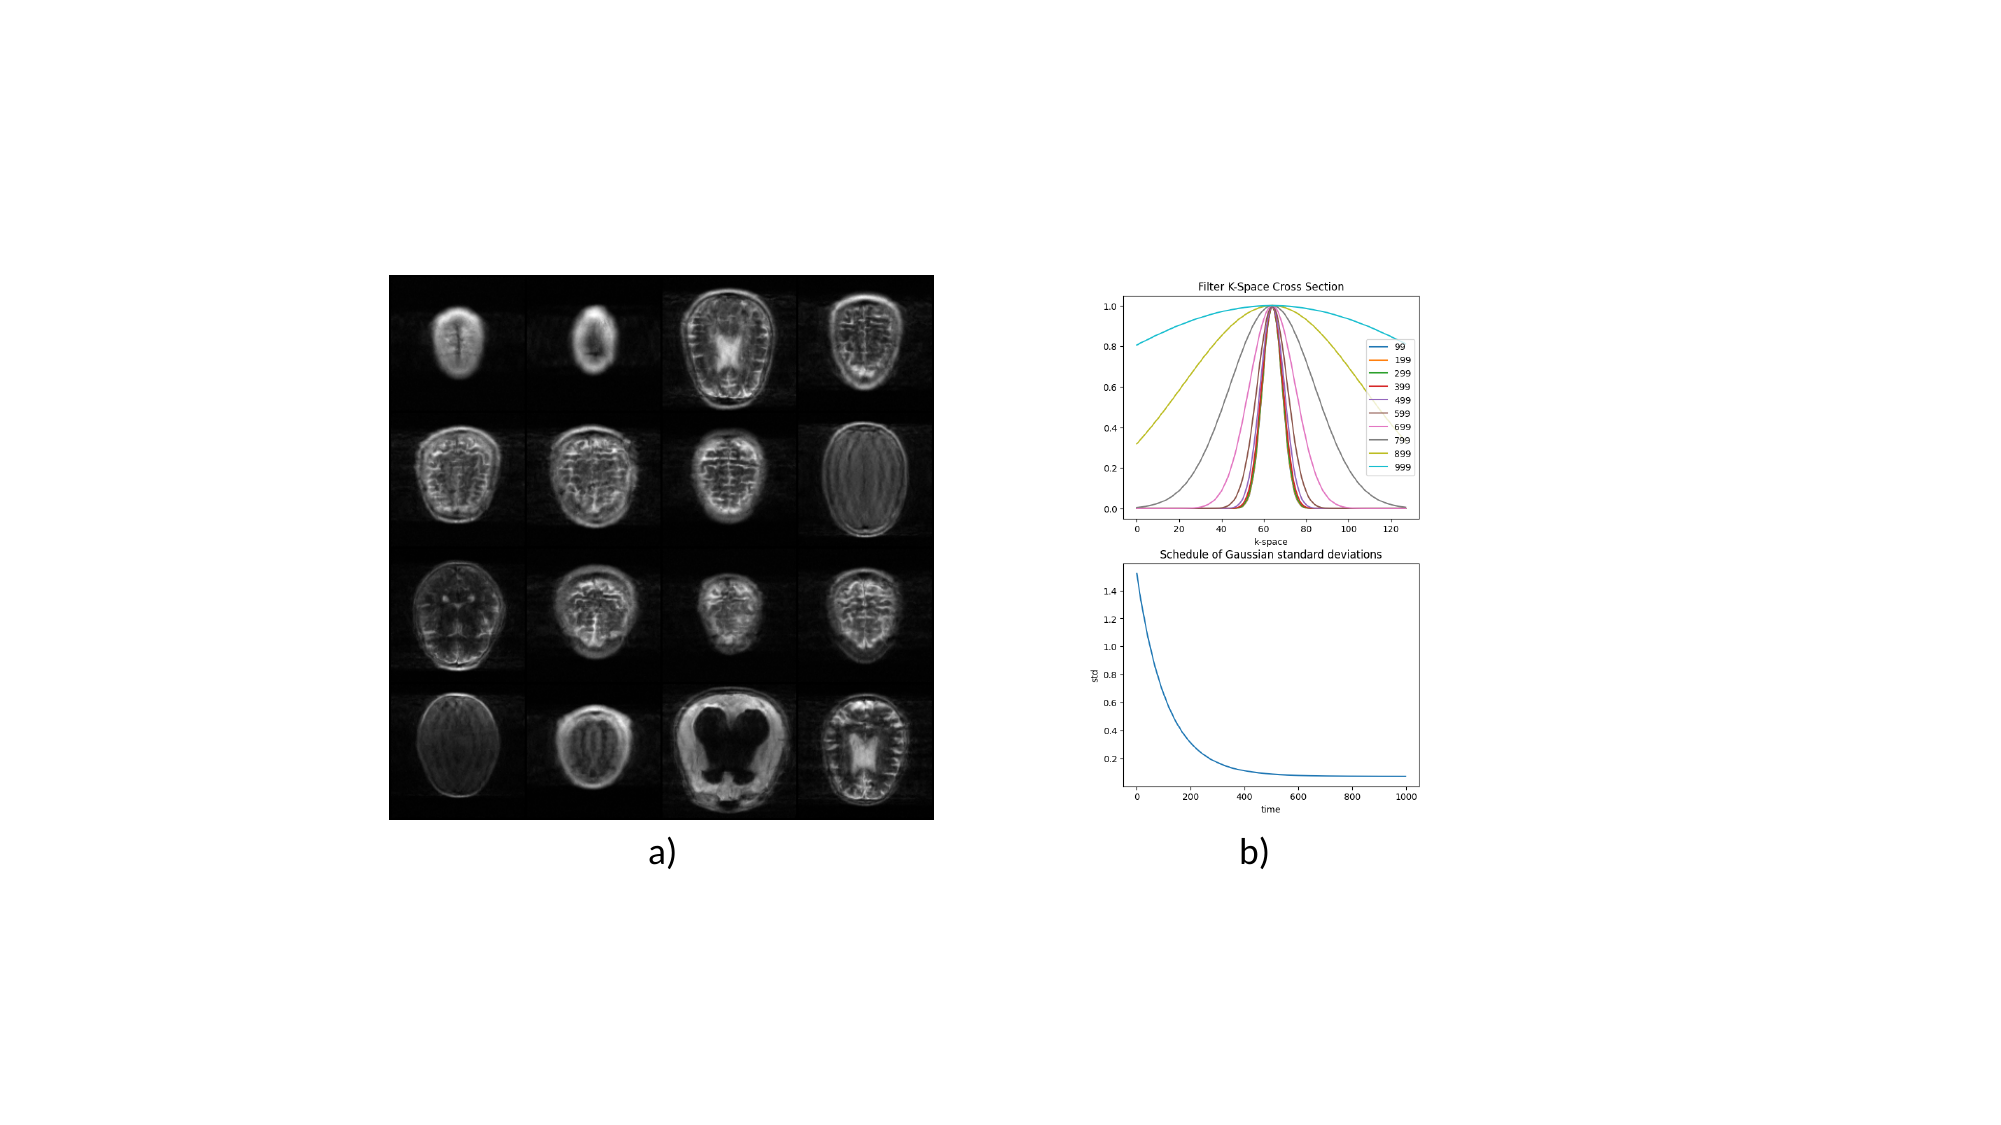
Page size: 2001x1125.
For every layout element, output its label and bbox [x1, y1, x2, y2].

text_box [389, 275, 1425, 880]
